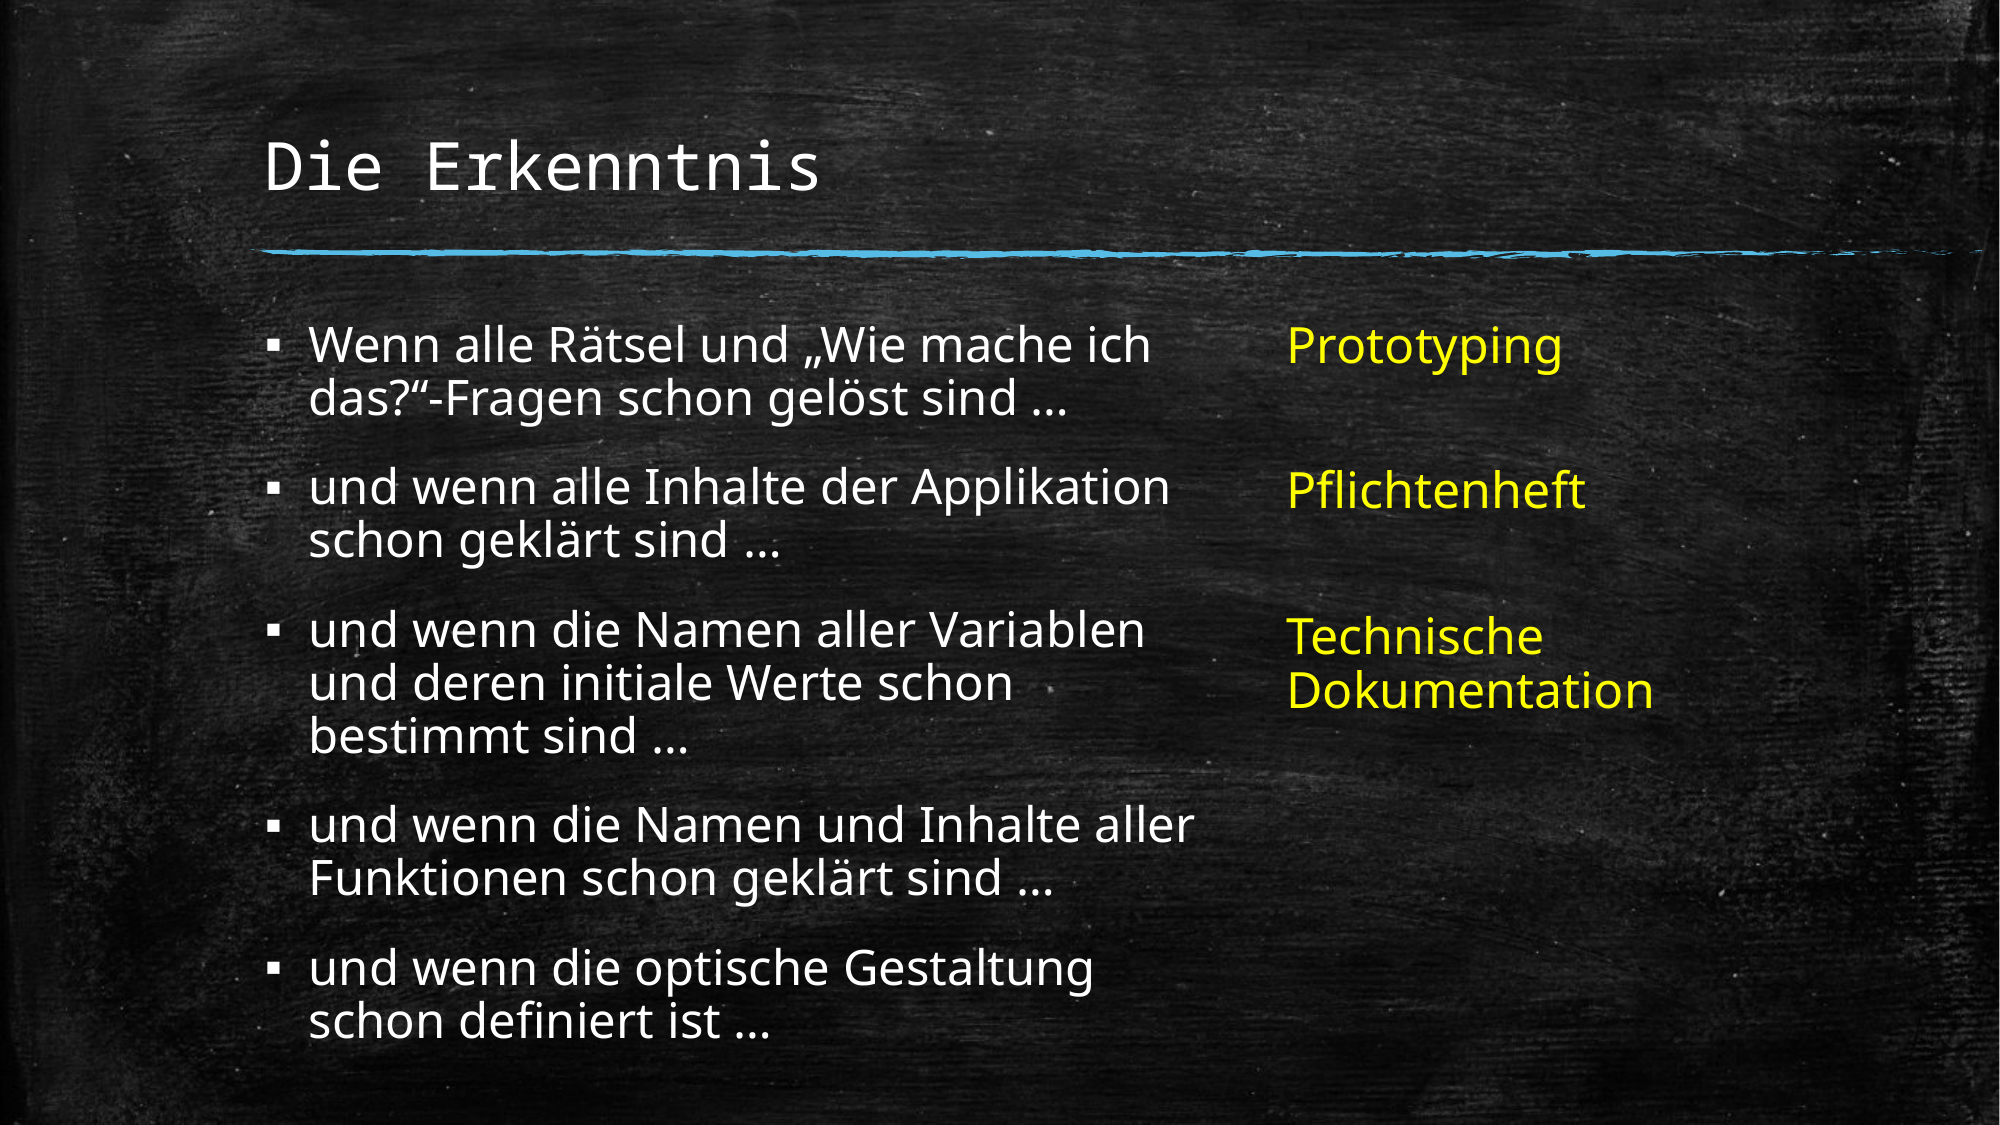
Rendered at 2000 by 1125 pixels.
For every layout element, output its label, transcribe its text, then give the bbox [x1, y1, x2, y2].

list Prototyping Pflichtenheft Technische Dokumentation [1271, 312, 1922, 1013]
title Die Erkenntnis [249, 45, 1750, 213]
list Wenn alle Rätsel und „Wie mache ich das?“-Fragen schon gelöst sind … und wenn alle Inhalte der Applikation schon geklärt sind … und wenn die Namen aller Variablen und deren initiale Werte schon bestimmt sind … und wenn die Namen und Inhalte aller Funktionen schon geklärt sind … und wenn die optische Gestaltung schon definiert ist … [249, 312, 1236, 1059]
